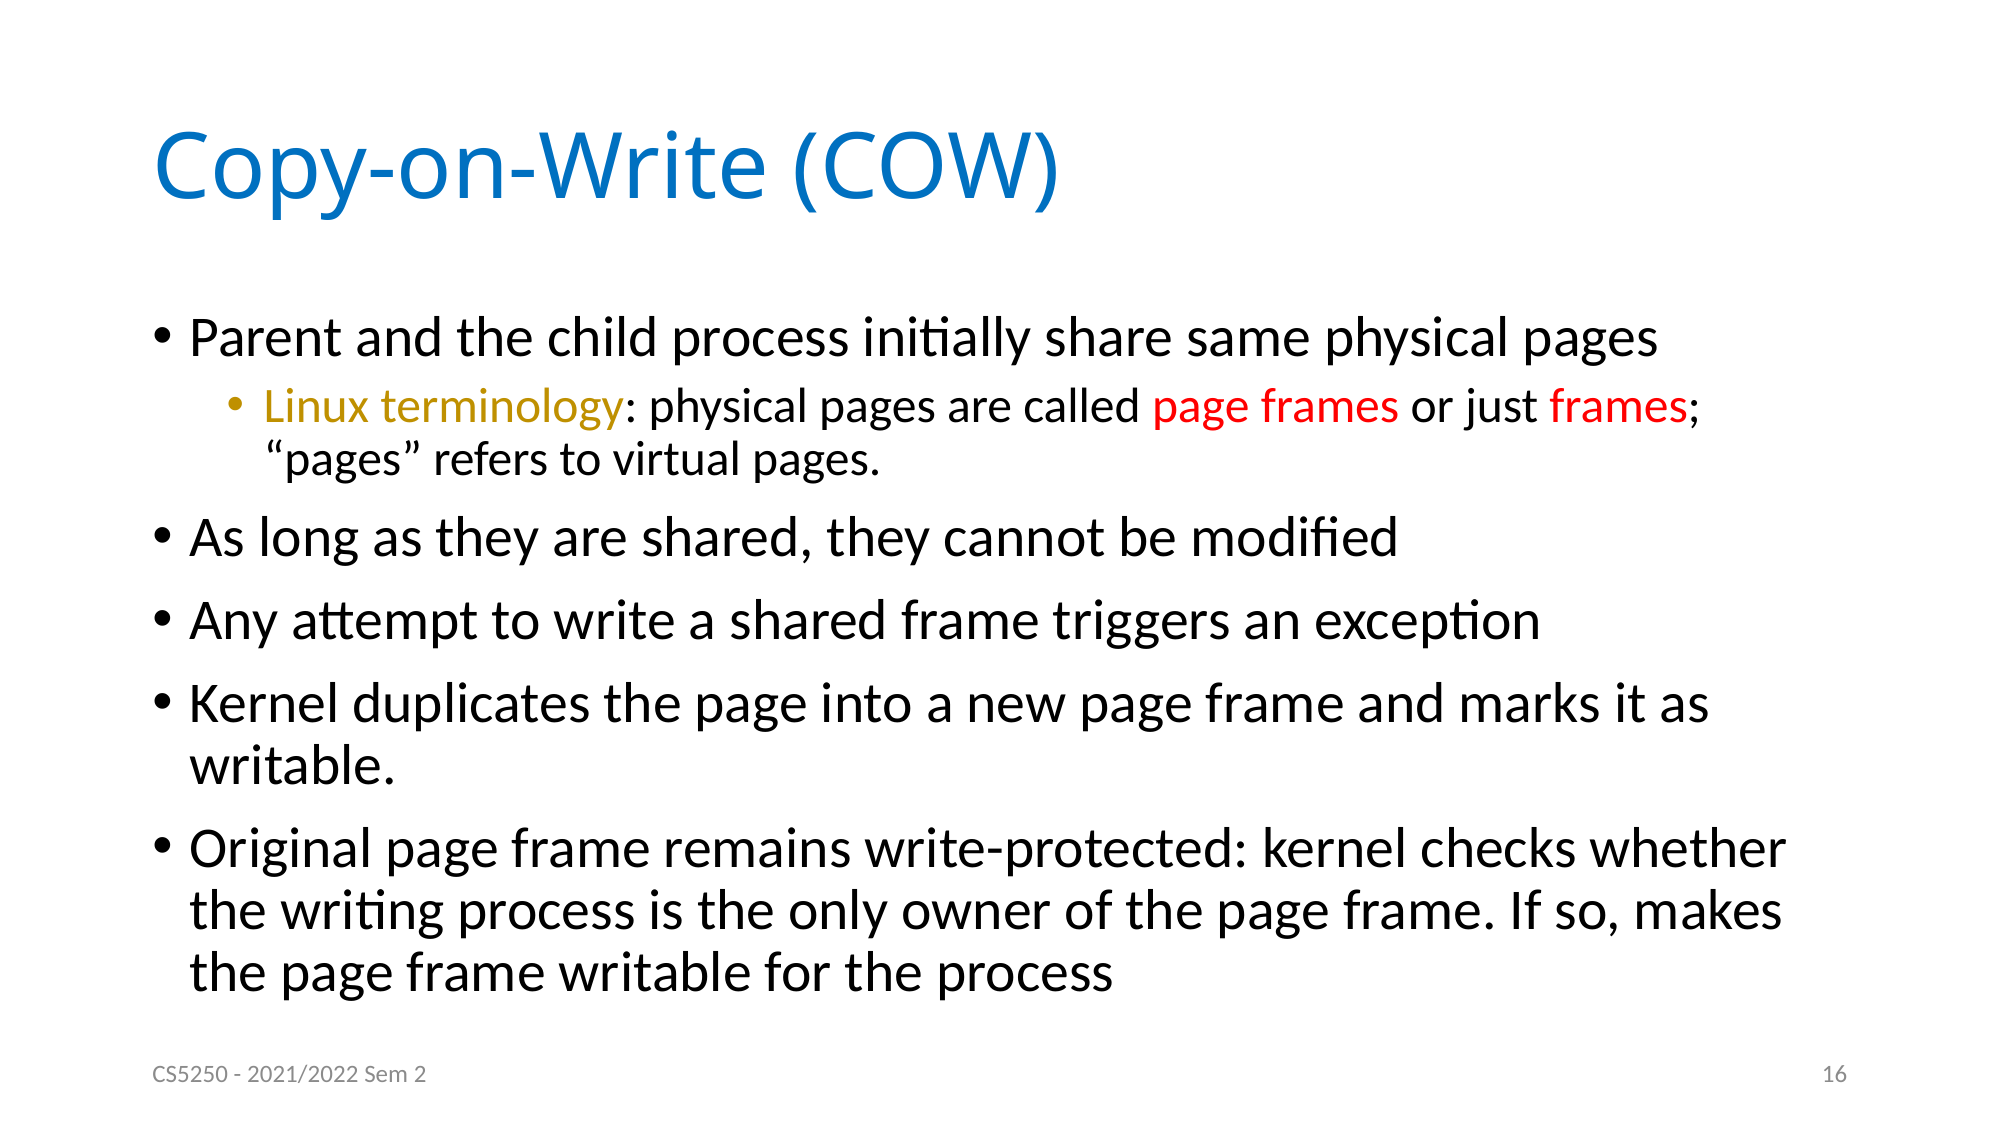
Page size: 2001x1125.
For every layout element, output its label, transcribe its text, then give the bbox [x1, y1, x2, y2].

title Copy-on-Write (COW) [137, 59, 1863, 278]
list Parent and the child process initially share same physical pages Linux terminology: physical pages are called page frames or just frames; “pages” refers to virtual pages. As long as they are shared, they cannot be modified Any attempt to write a shared frame triggers an exception Kernel duplicates the page into a new page frame and marks it as writable. Original page frame remains write-protected: kernel checks whether the writing process is the only owner of the page frame. If so, makes the page frame writable for the process [137, 299, 1863, 1014]
slide_number CS5250 - 2021/2022 Sem 2 [137, 1042, 588, 1103]
slide_number 16 [1412, 1042, 1863, 1103]
